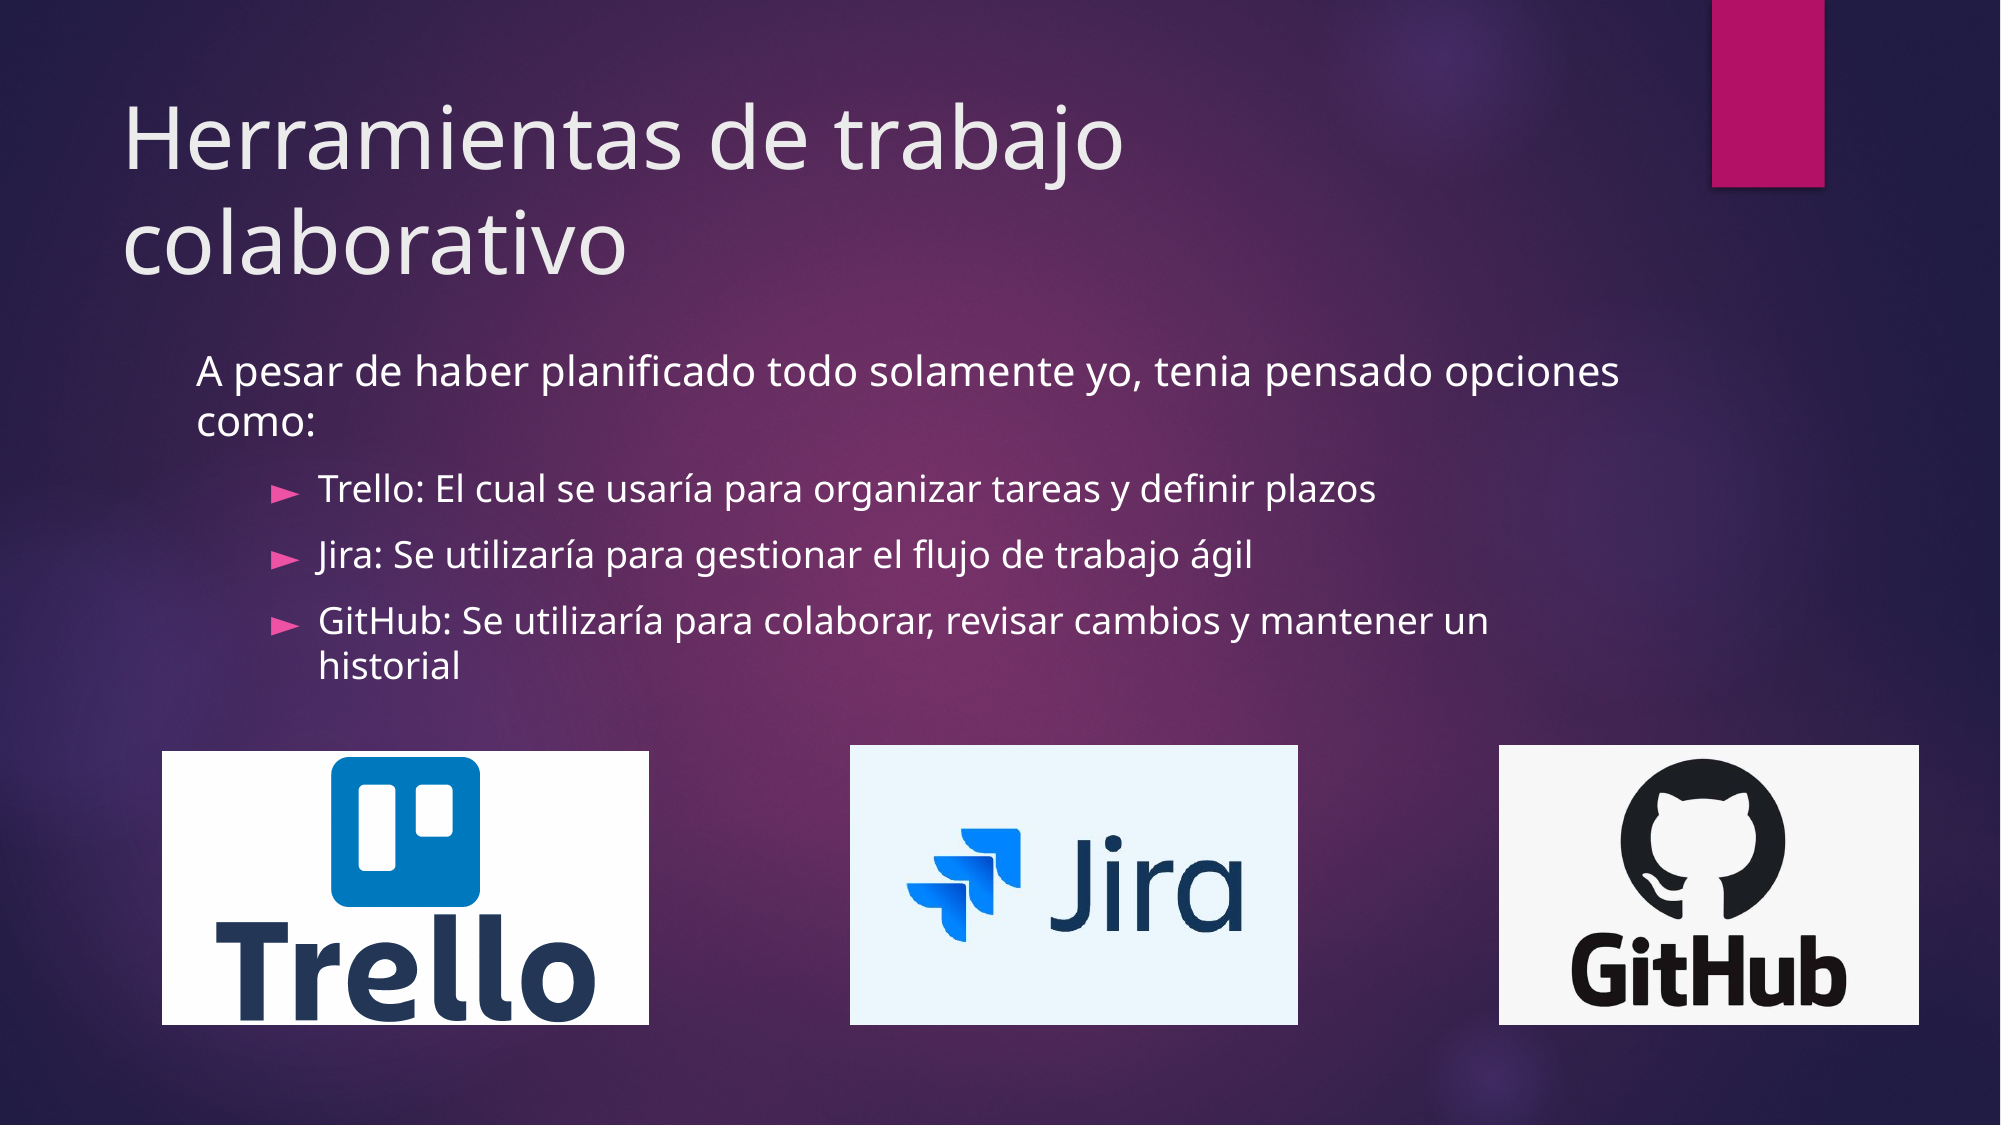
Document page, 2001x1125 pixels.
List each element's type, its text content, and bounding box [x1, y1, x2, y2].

title Herramientas de trabajo colaborativo [106, 74, 1649, 304]
picture [0, 0, 2001, 1125]
list A pesar de haber planificado todo solamente yo, tenia pensado opciones como: Trello: El cual se usaría para organizar tareas y definir plazos Jira: Se utilizaría para gestionar el flujo de trabajo ágil GitHub: Se utilizaría para colaborar, revisar cambios y mantener un historial [181, 336, 1649, 1025]
